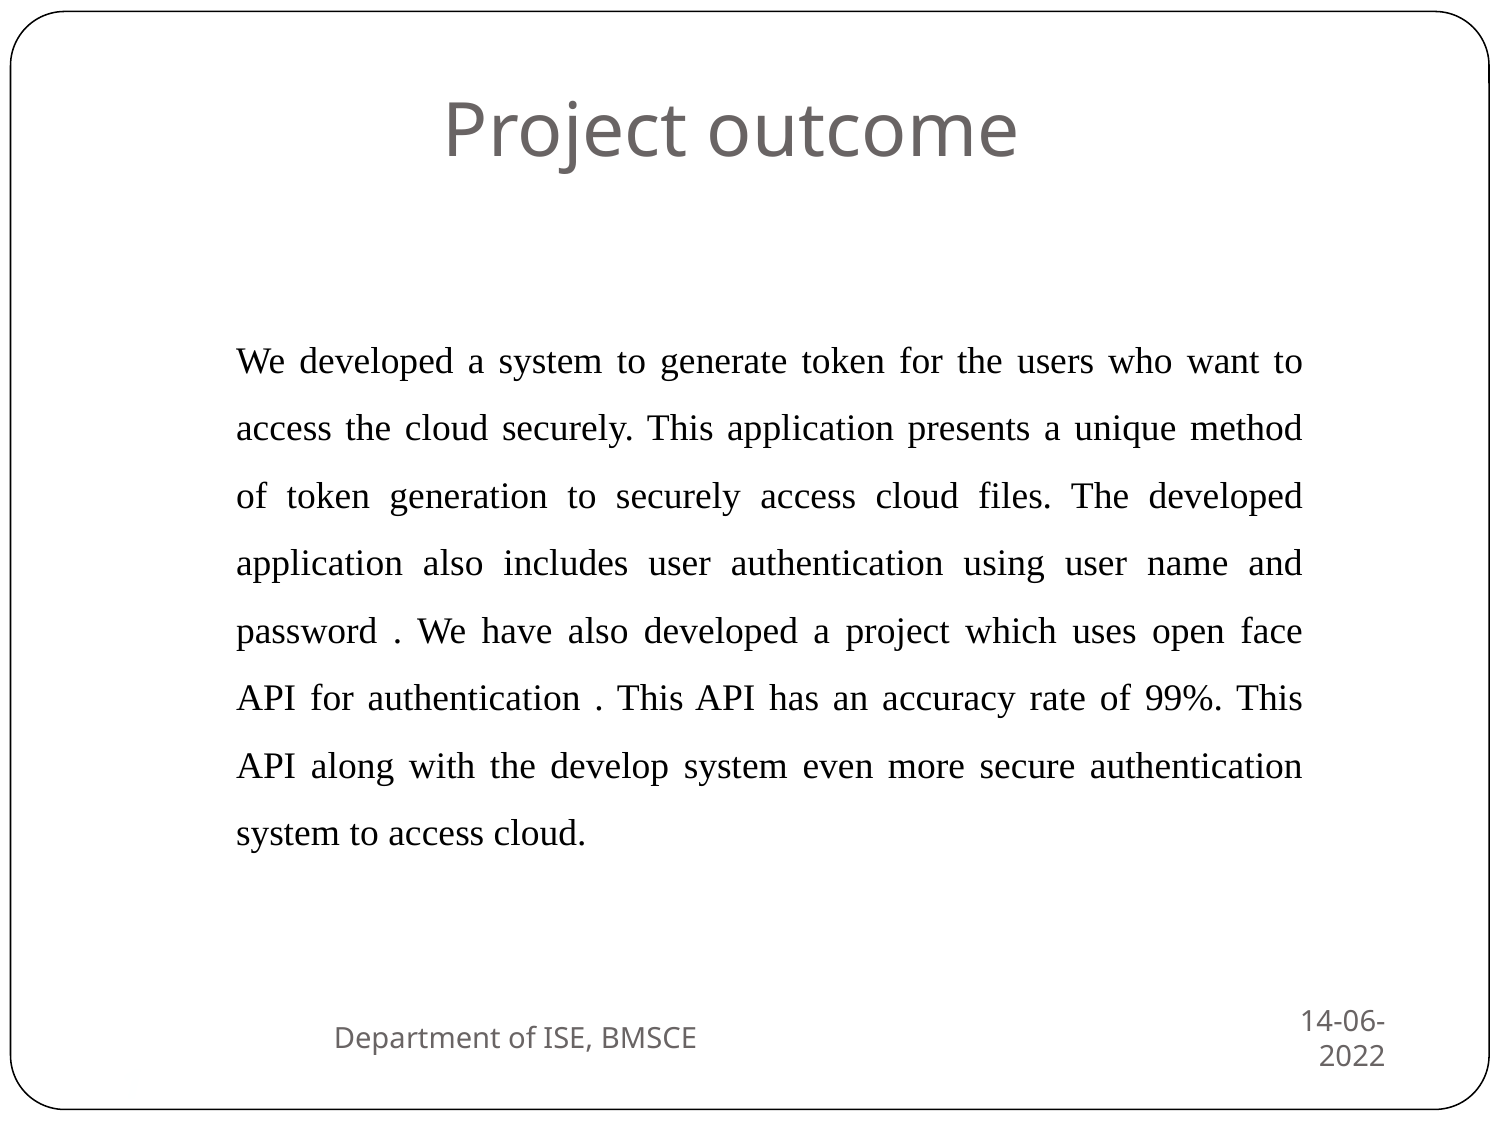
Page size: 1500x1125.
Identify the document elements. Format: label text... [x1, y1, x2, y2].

footer Department of ISE, BMSCE [318, 1006, 1257, 1067]
list Project outcome [112, 66, 1350, 212]
slide_number 1 [83, 1052, 180, 1113]
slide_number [1257, 1006, 1401, 1067]
text_box We developed a system to generate token for the users who want to access the cloud securely. This application presents a unique method of token generation to securely access cloud files. The developed application also includes user authentication using user name and password . We have also developed a project which uses open face API for authentication . This API has an accuracy rate of 99%. This API along with the develop system even more secure authentication system to access cloud. [221, 305, 1320, 861]
